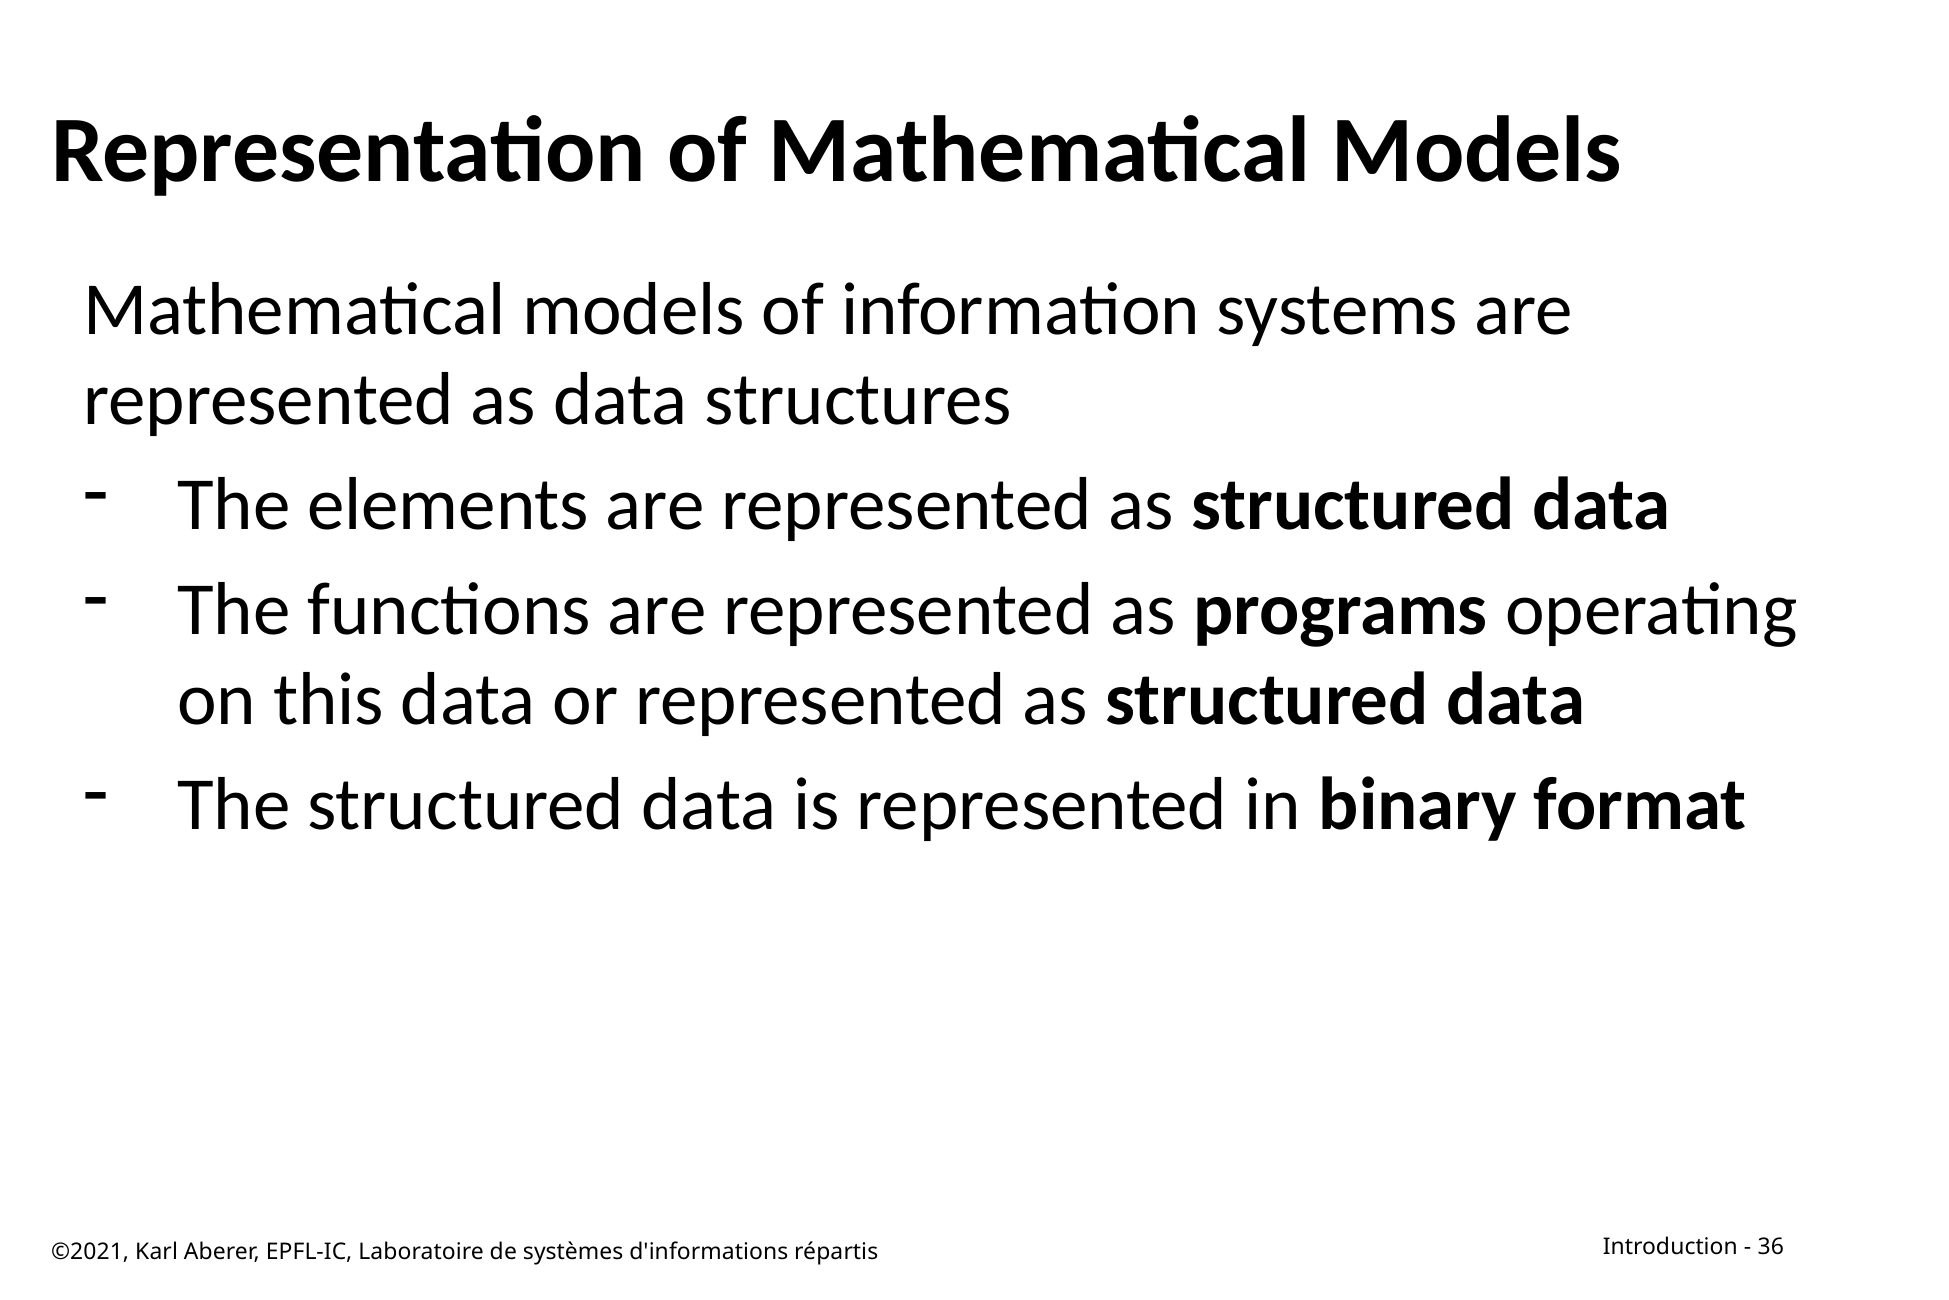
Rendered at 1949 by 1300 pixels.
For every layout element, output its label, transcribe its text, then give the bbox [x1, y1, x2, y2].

footer ©2021, Karl Aberer, EPFL-IC, Laboratoire de systèmes d'informations répartis [32, 1227, 1284, 1271]
list Mathematical models of information systems are represented as data structures The elements are represented as structured data The functions are represented as programs operating on this data or represented as structured data The structured data is represented in binary format [64, 250, 1836, 1204]
title Representation of Mathematical Models [32, 57, 1803, 232]
